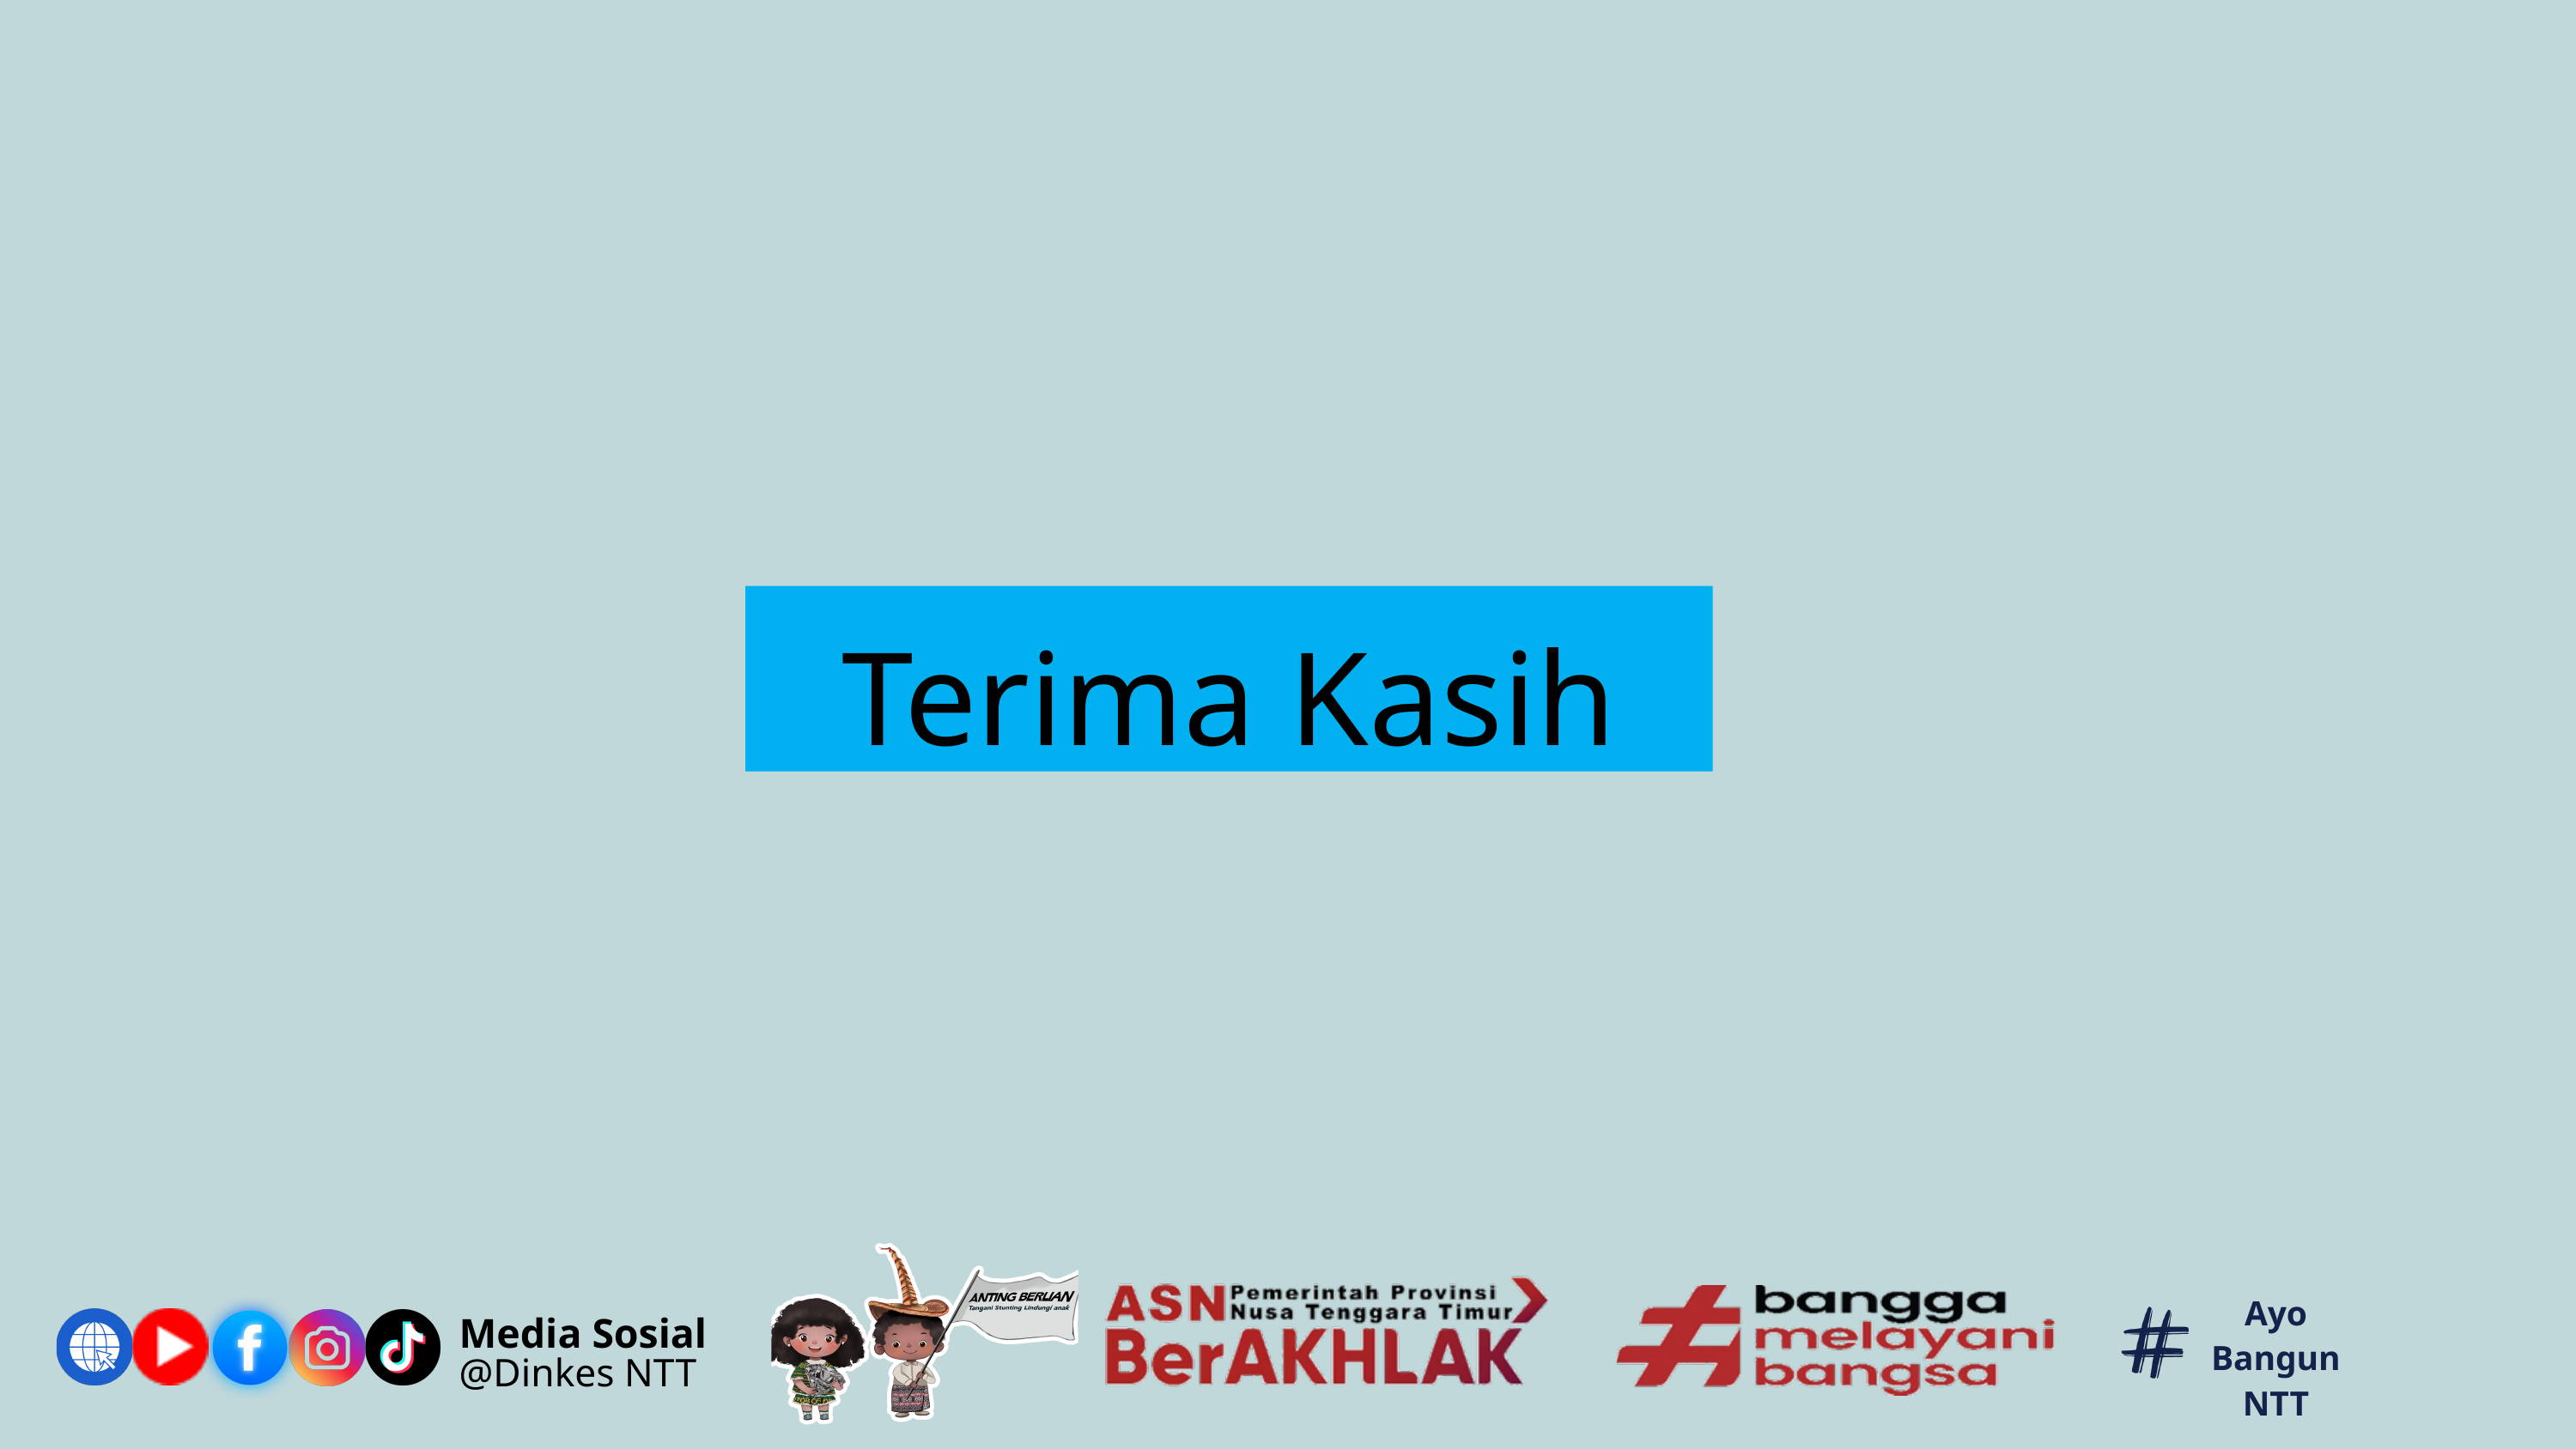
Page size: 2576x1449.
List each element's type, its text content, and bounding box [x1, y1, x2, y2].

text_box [56, 1297, 767, 1399]
text_box [1616, 1285, 2055, 1397]
text_box [1104, 1229, 1548, 1399]
text_box Ayo Bangun NTT [2180, 1287, 2372, 1422]
text_box Terima Kasih [745, 585, 1713, 772]
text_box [771, 1233, 1078, 1430]
text_box [2121, 1307, 2180, 1379]
